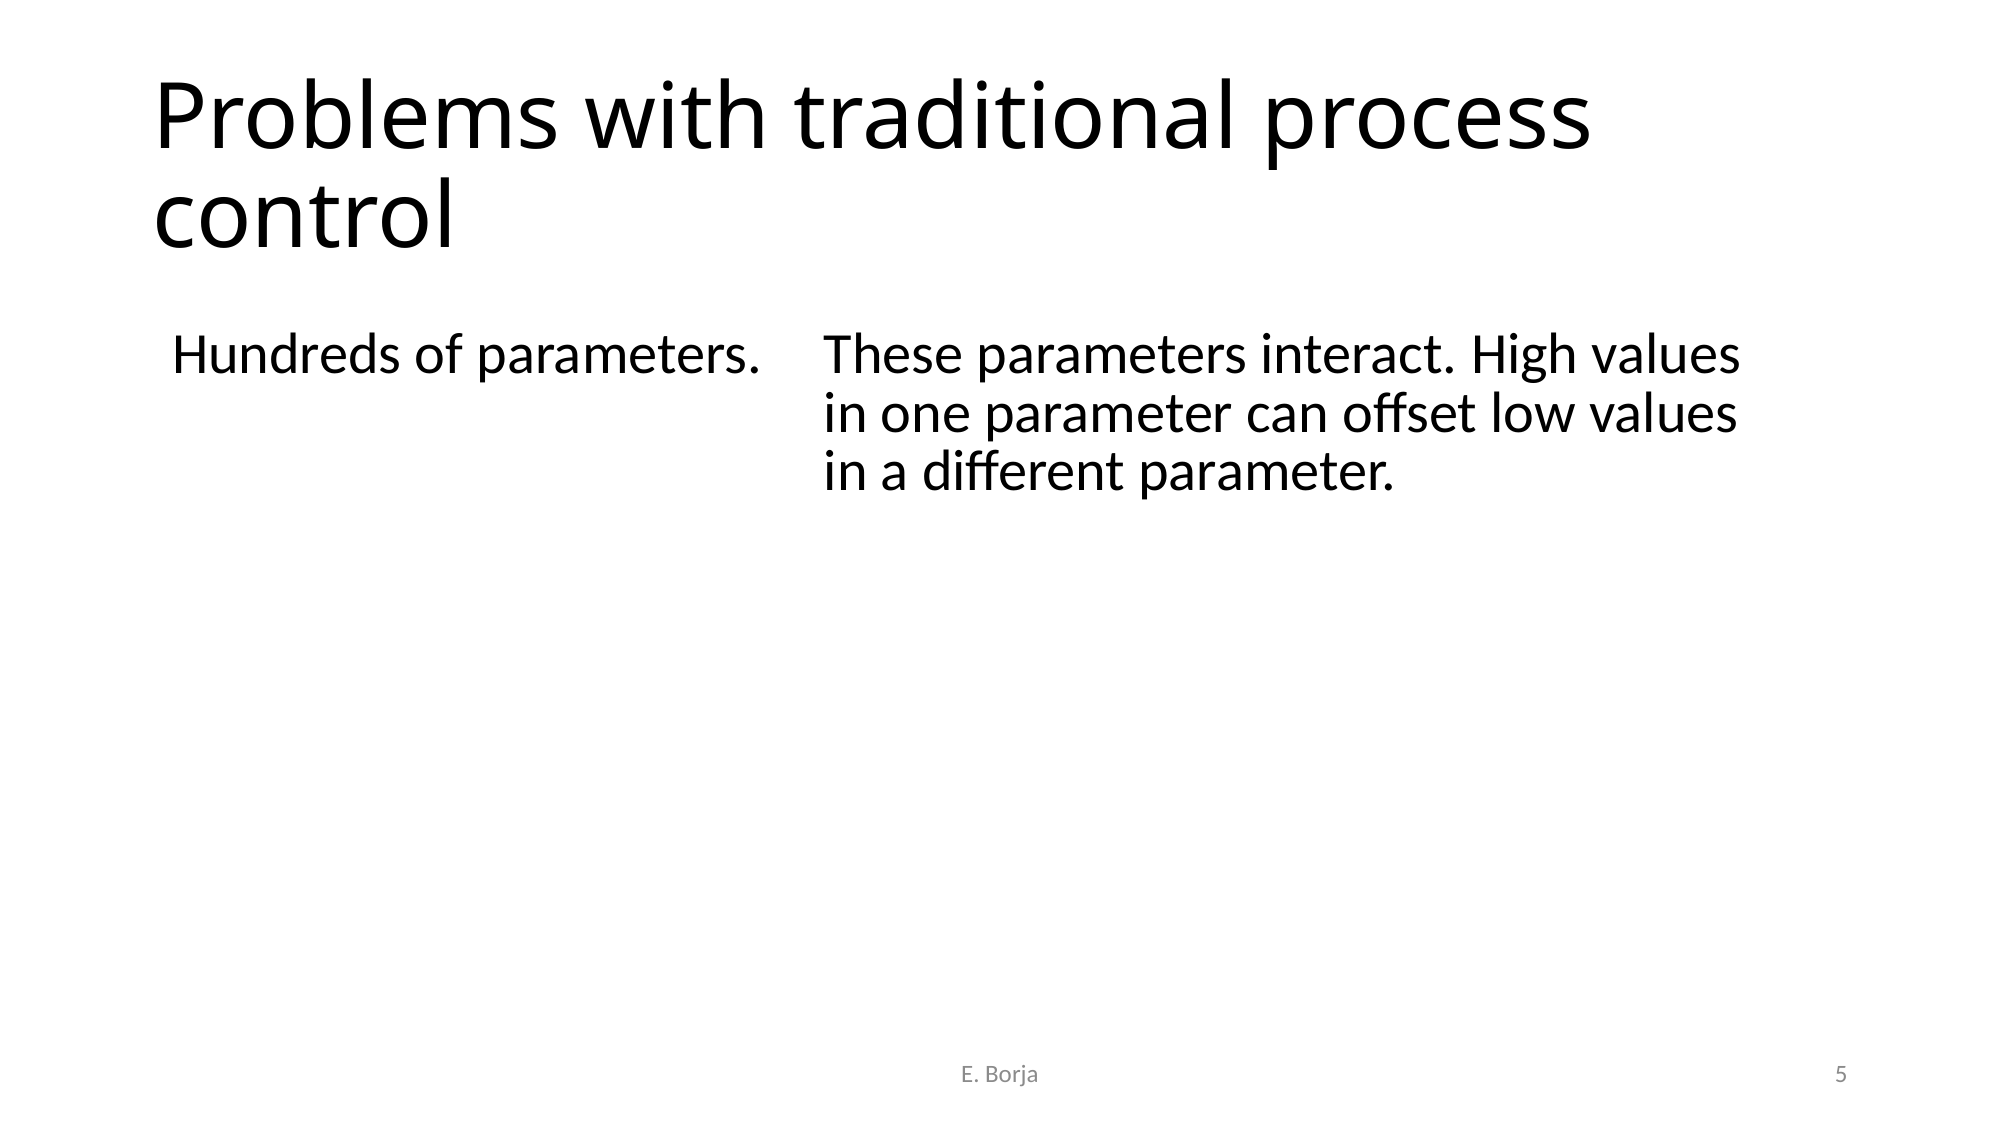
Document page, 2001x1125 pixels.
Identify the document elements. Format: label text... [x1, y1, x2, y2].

table_header Hundreds of parameters. [158, 323, 808, 512]
table_header These parameters interact. High values in one parameter can offset low values in a different parameter. [810, 323, 1785, 512]
footer E. Borja [662, 1042, 1338, 1103]
slide_number 5 [1412, 1042, 1863, 1103]
title Problems with traditional process control [137, 59, 1863, 278]
